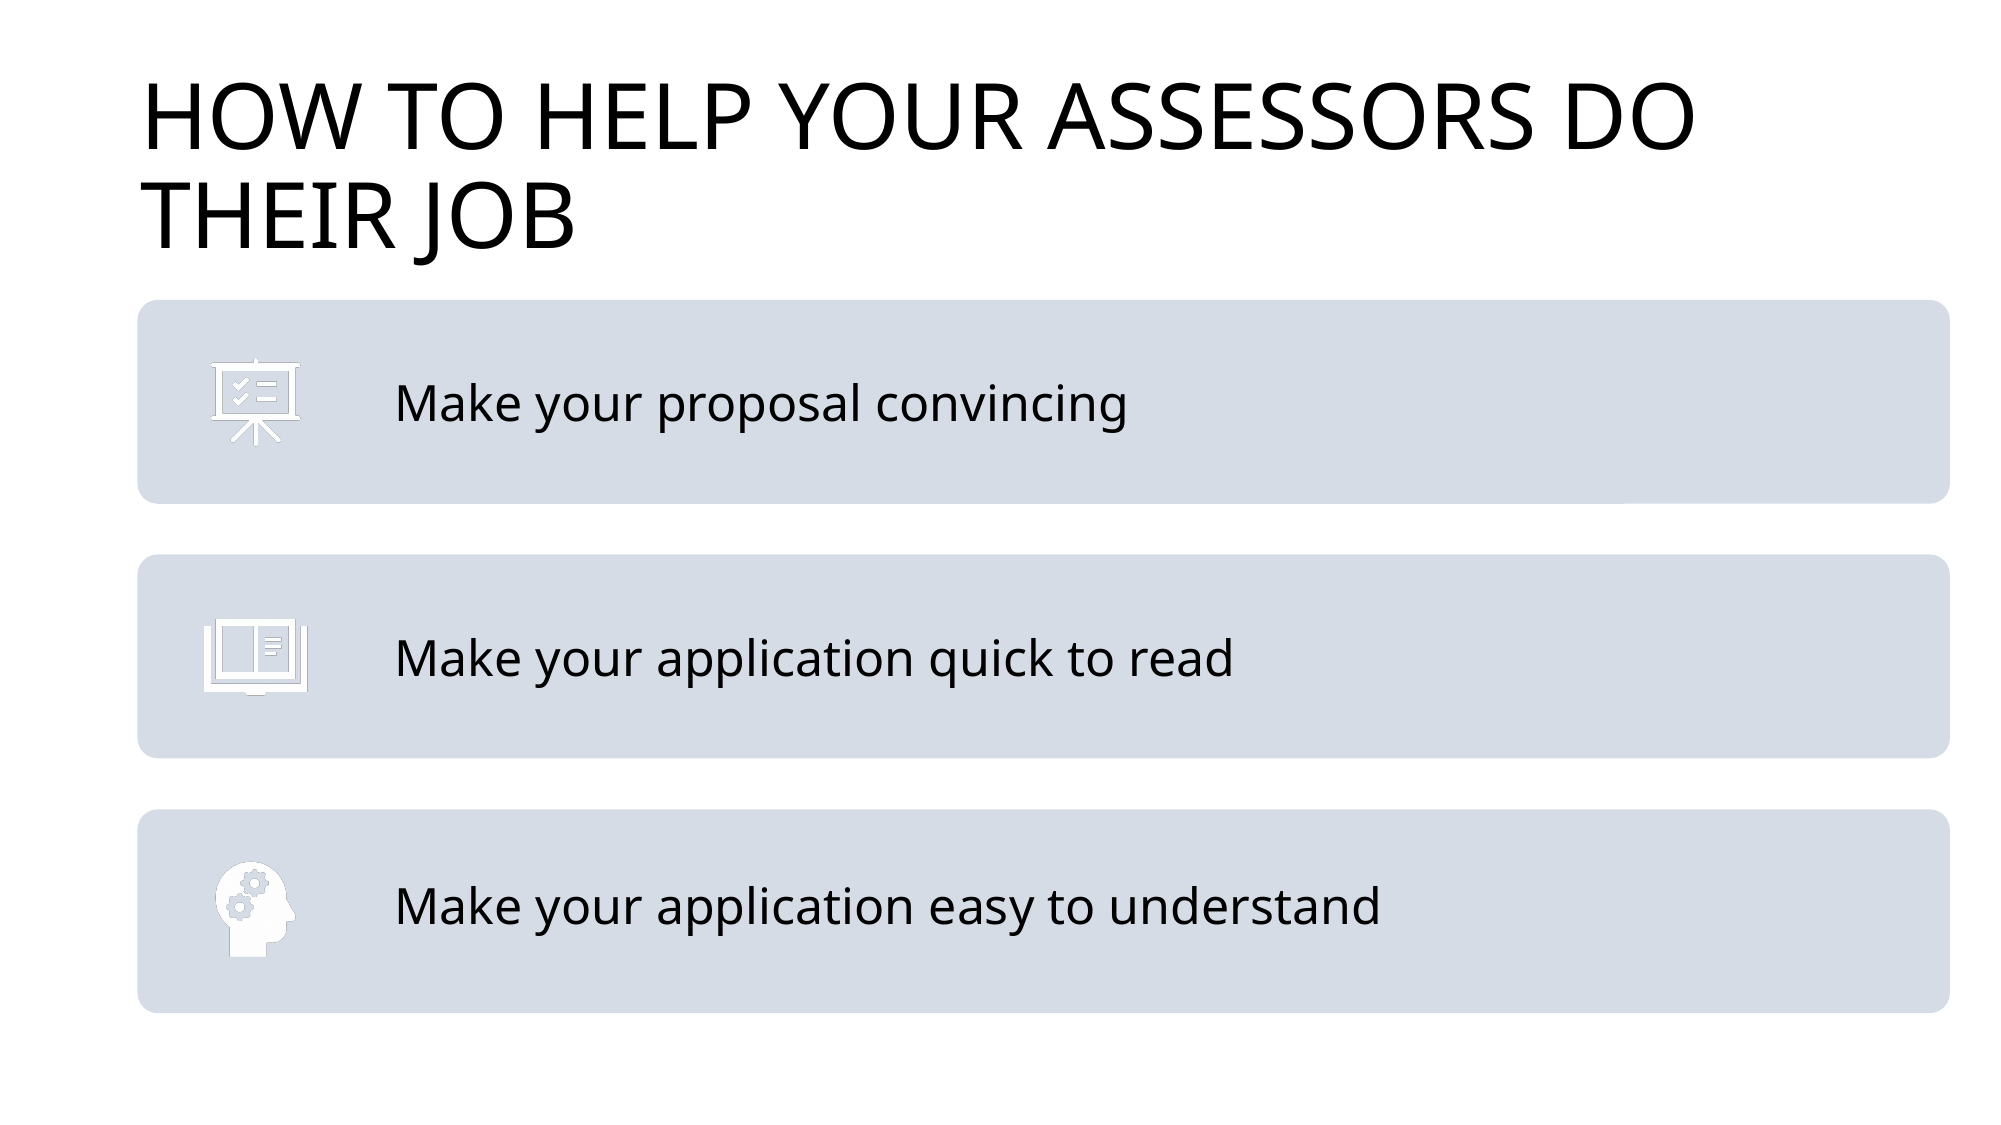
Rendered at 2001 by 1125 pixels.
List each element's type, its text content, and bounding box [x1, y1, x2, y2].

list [137, 299, 1950, 1014]
title HOW TO HELP YOUR ASSESSORS DO THEIR JOB [124, 60, 1850, 279]
